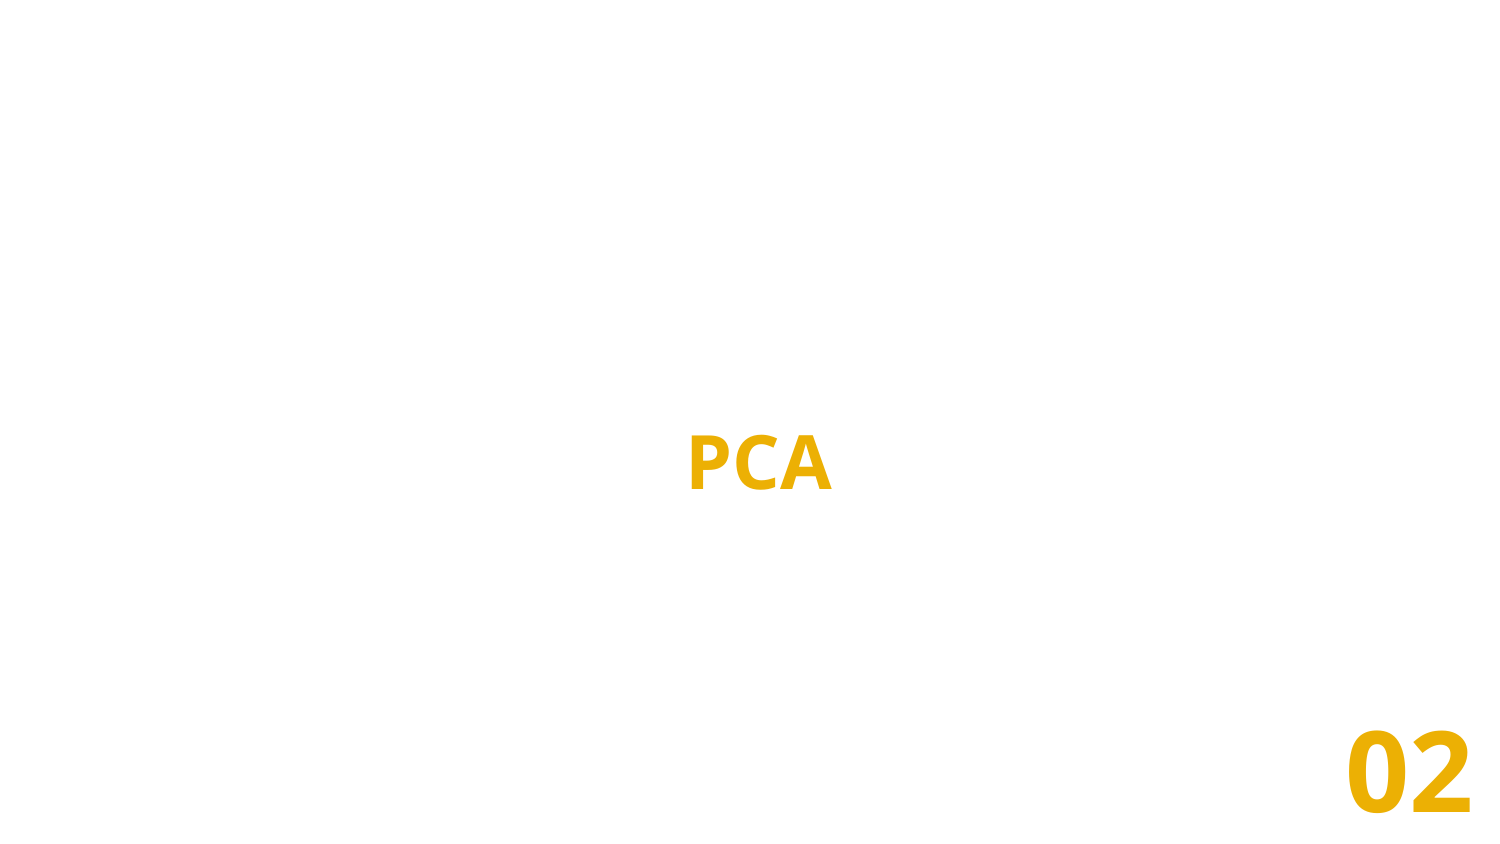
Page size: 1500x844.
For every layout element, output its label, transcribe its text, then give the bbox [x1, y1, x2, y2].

title PCA [60, 436, 1458, 574]
text_box 02 [1302, 692, 1500, 842]
